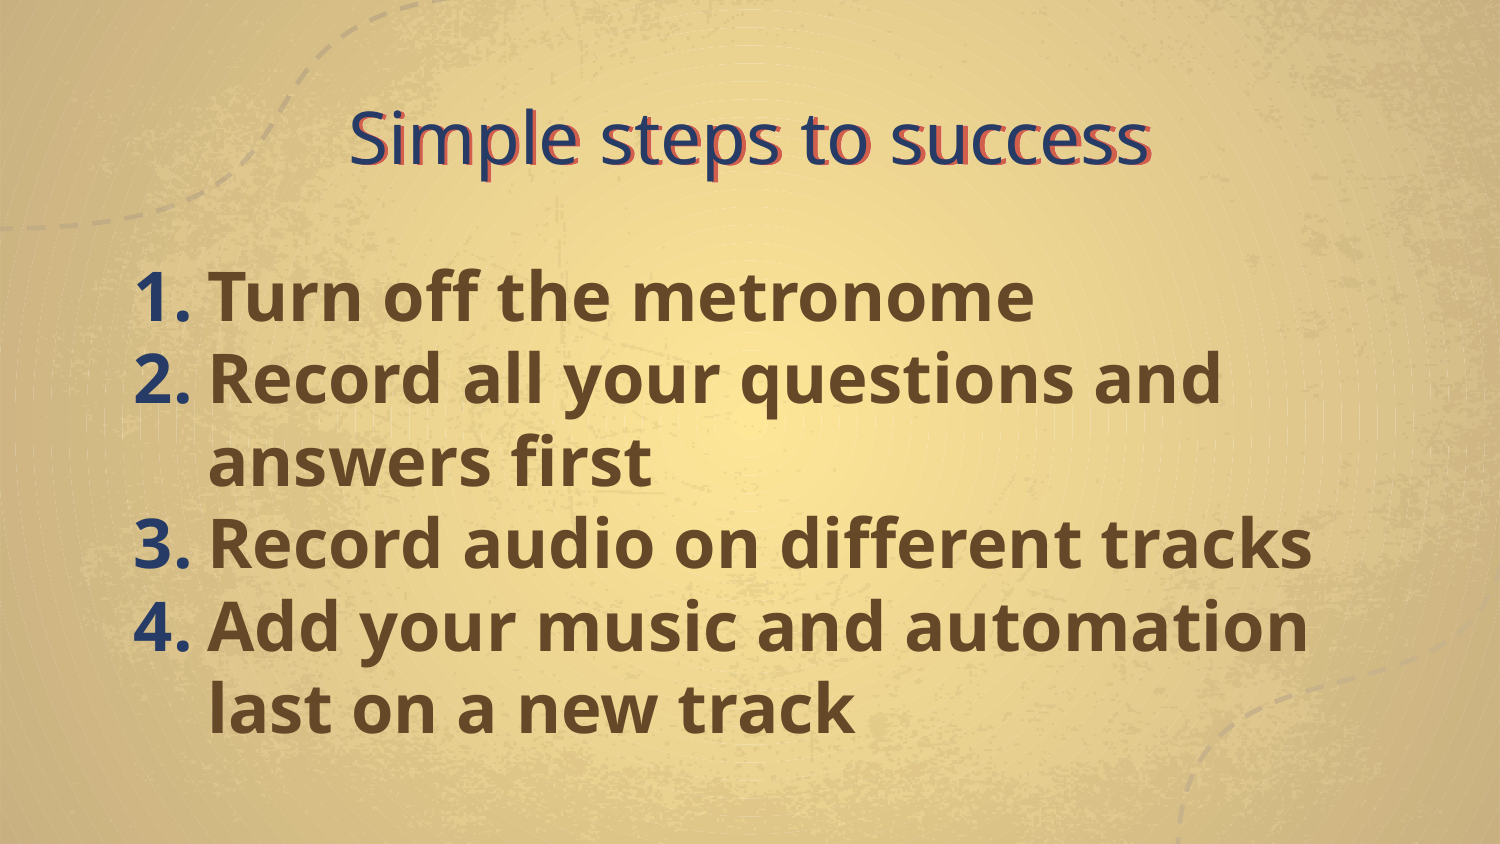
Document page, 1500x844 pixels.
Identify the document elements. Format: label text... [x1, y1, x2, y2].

title Simple steps to success [116, 88, 1383, 183]
list Turn off the metronome Record all your questions and answers first Record audio on different tracks Add your music and automation last on a new track [116, 244, 1383, 756]
picture [0, 0, 1500, 844]
